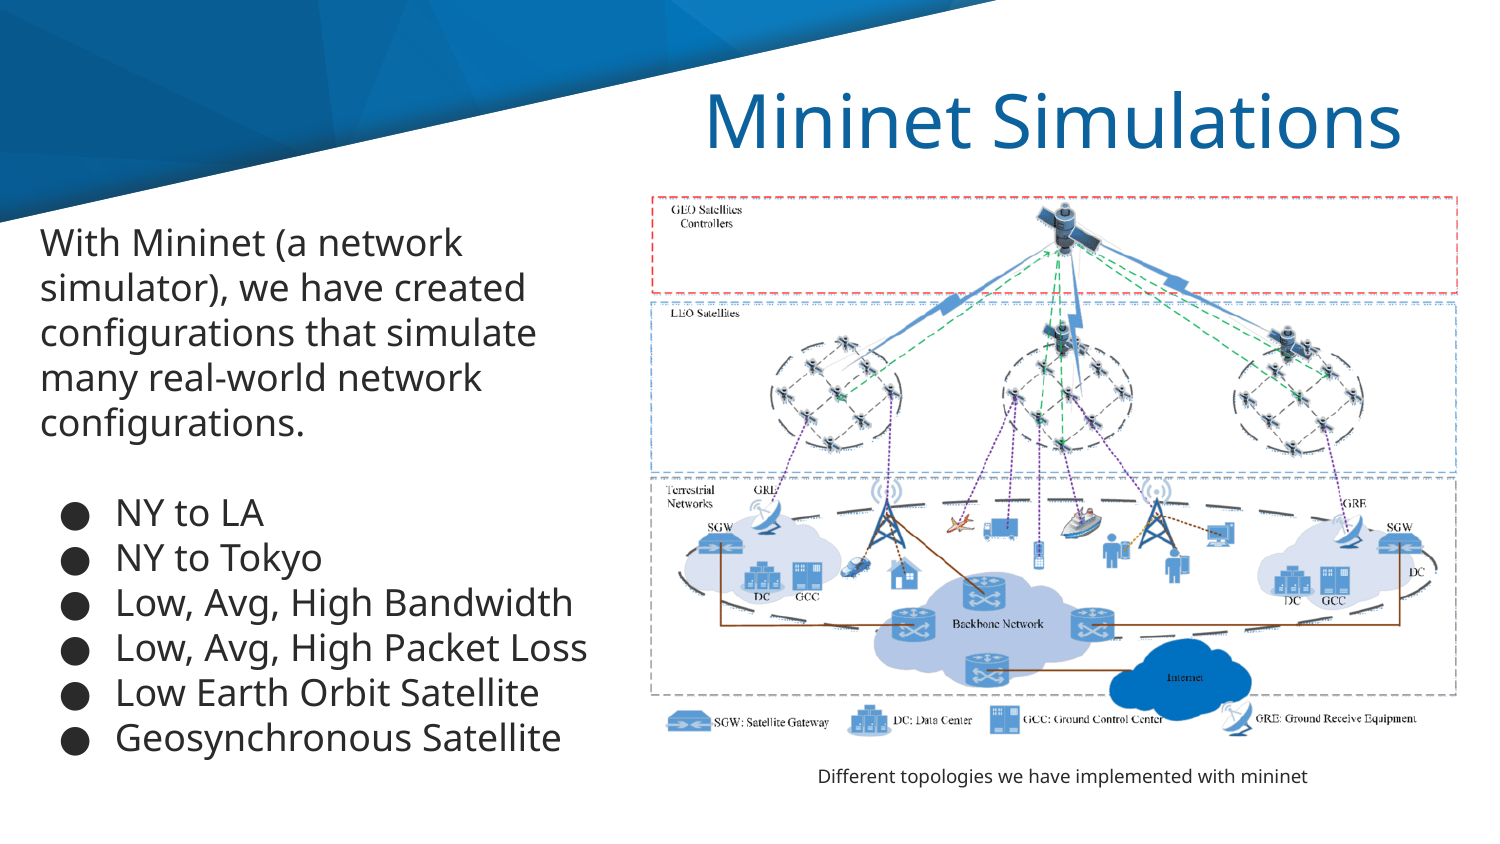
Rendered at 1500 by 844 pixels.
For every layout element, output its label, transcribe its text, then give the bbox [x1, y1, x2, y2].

text_box Different topologies we have implemented with mininet [686, 750, 1439, 827]
picture [649, 195, 1458, 737]
text_box With Mininet (a network simulator), we have created configurations that simulate many real-world network configurations. NY to LA NY to Tokyo Low, Avg, High Bandwidth Low, Avg, High Packet Loss Low Earth Orbit Satellite Geosynchronous Satellite [24, 204, 608, 768]
picture [0, 0, 992, 222]
text_box Mininet Simulations [607, 58, 1500, 153]
